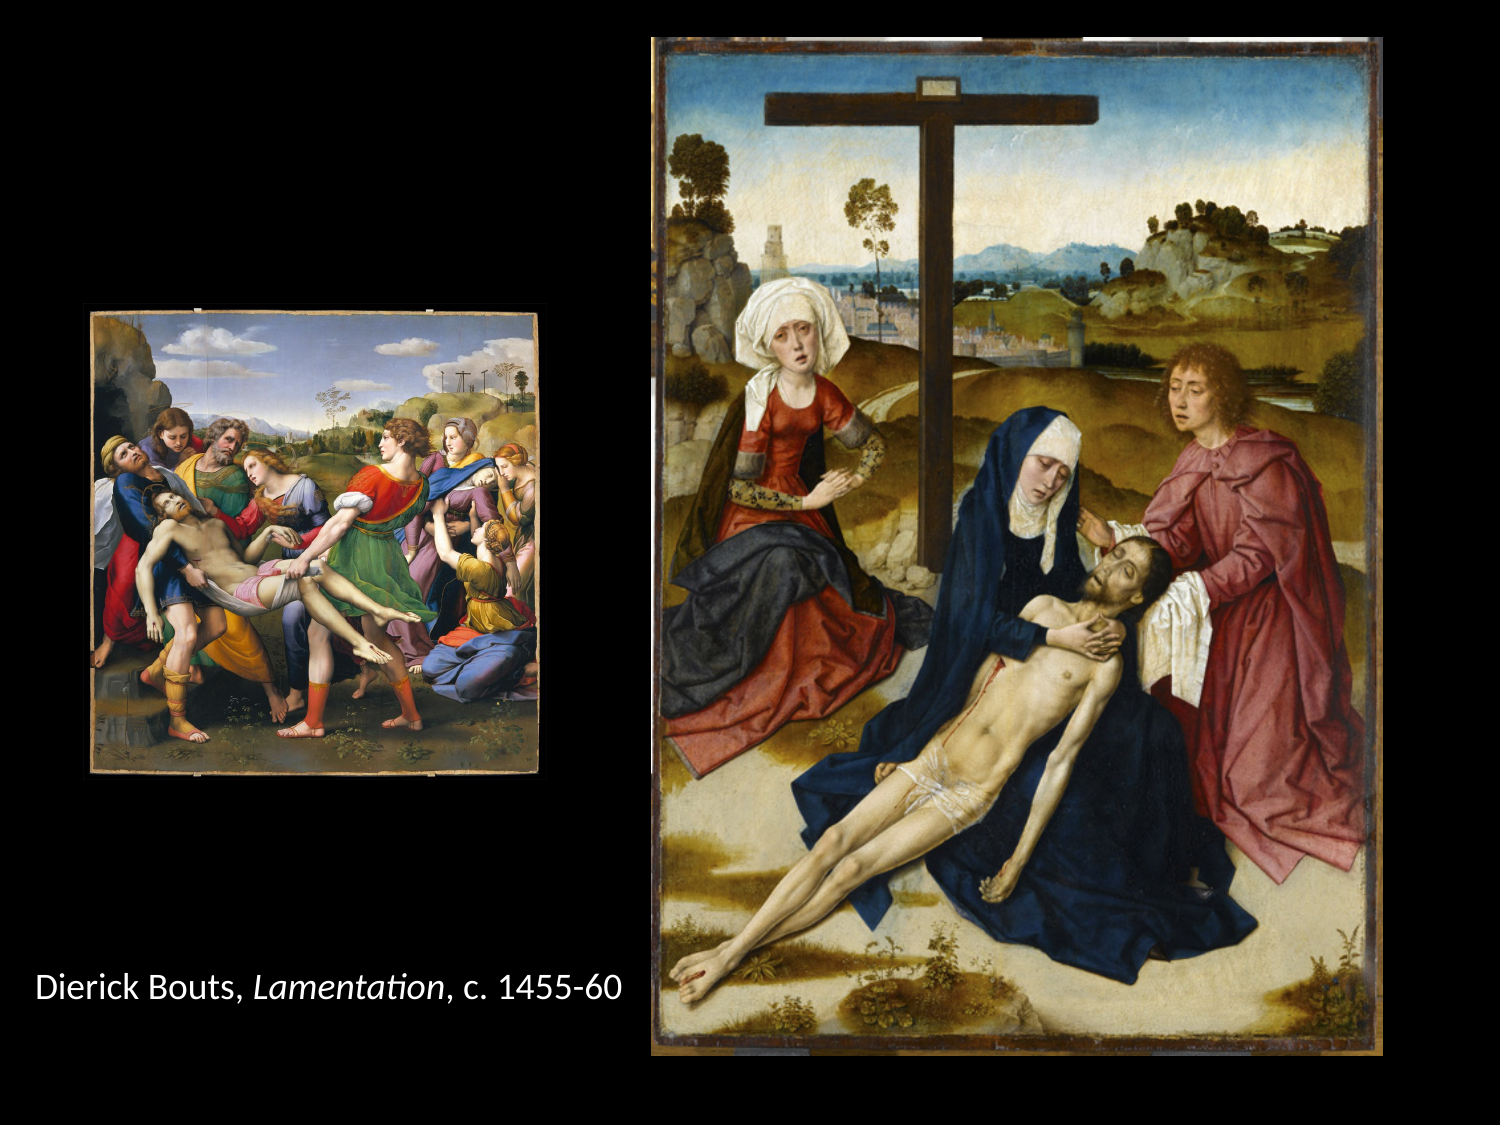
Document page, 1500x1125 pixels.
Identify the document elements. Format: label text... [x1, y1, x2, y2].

text_box Dierick Bouts, Lamentation, c. 1455-60 [20, 954, 645, 1015]
picture [83, 303, 547, 781]
picture [650, 37, 1383, 1056]
